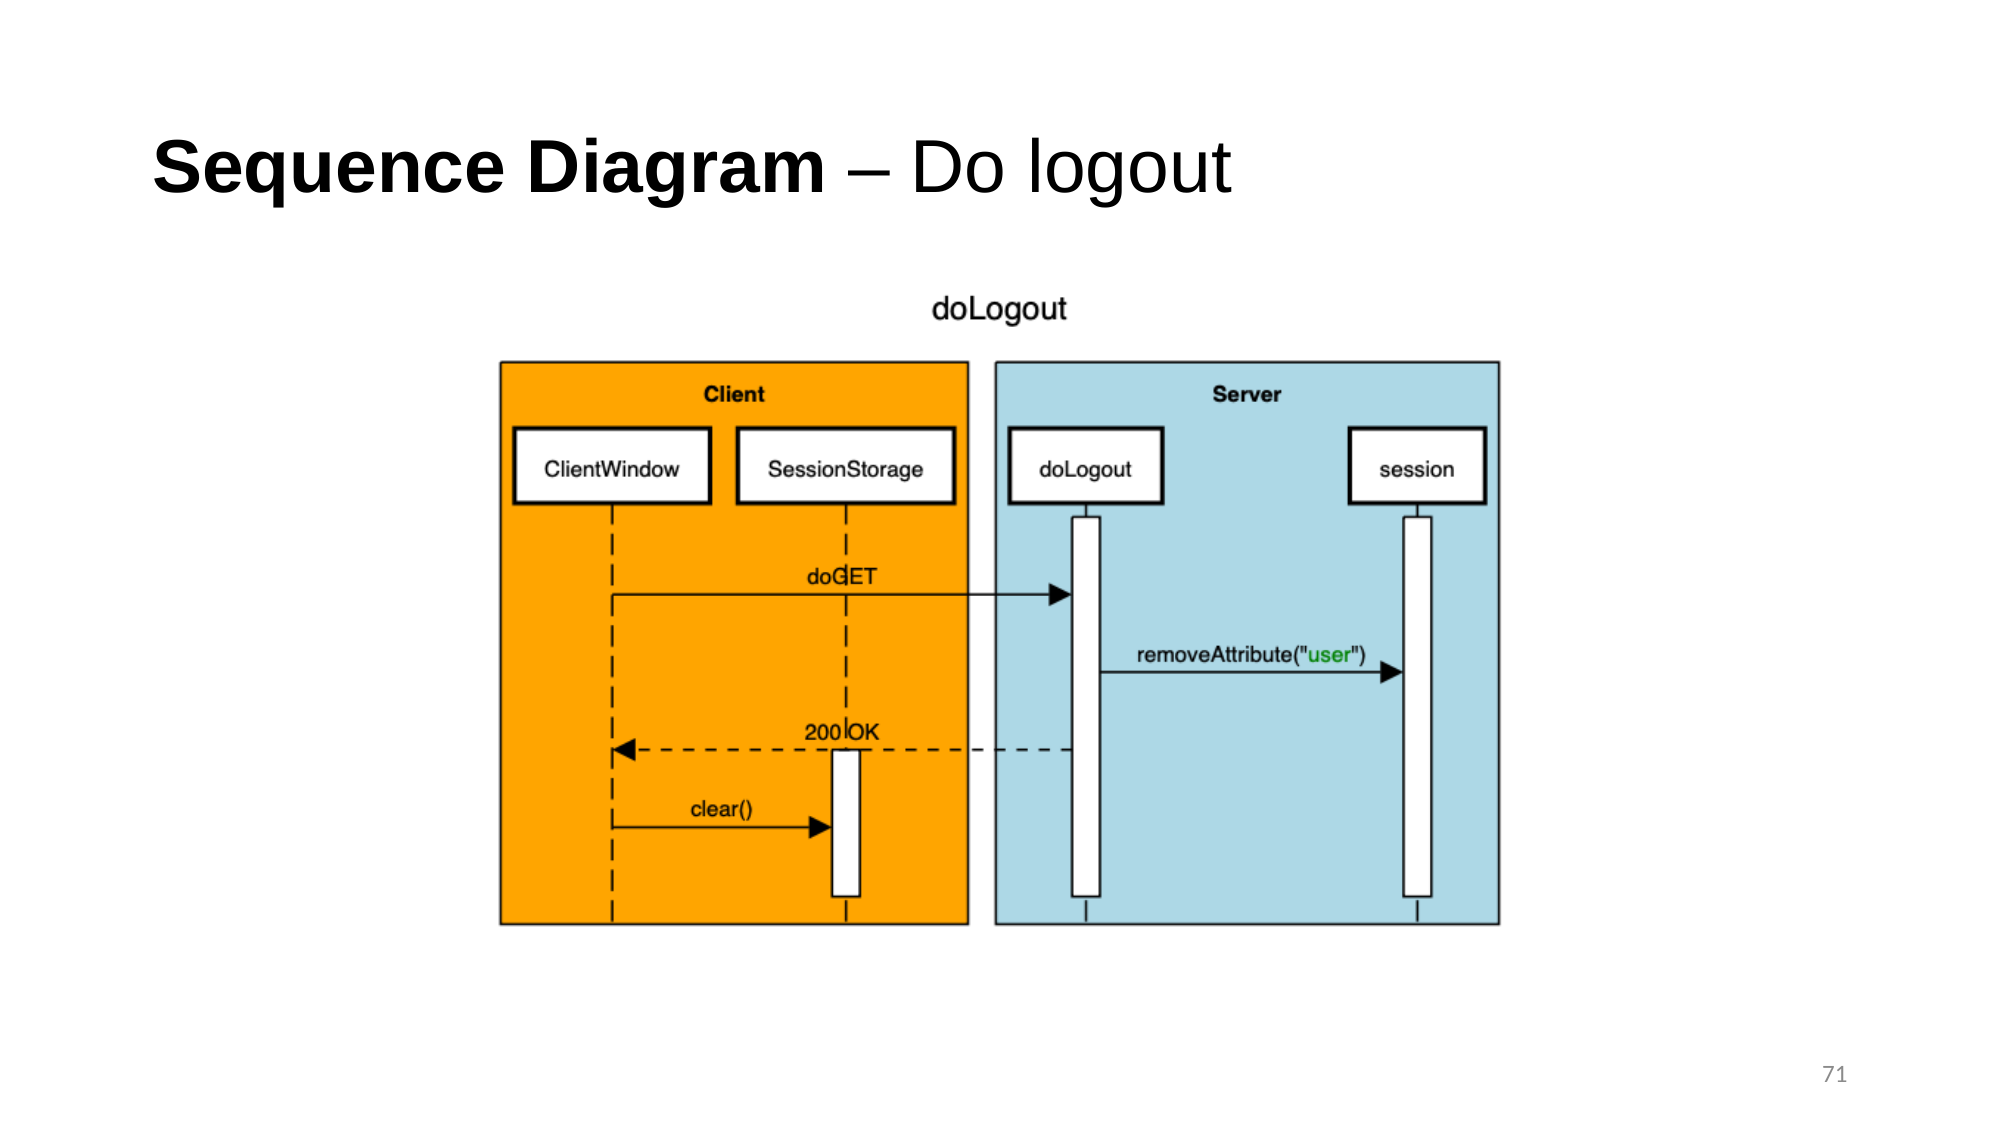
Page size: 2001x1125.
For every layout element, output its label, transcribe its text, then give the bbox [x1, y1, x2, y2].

picture [487, 276, 1513, 937]
text_box Sequence Diagram – Do logout [137, 59, 1863, 278]
text_box 71 [1412, 1042, 1863, 1103]
